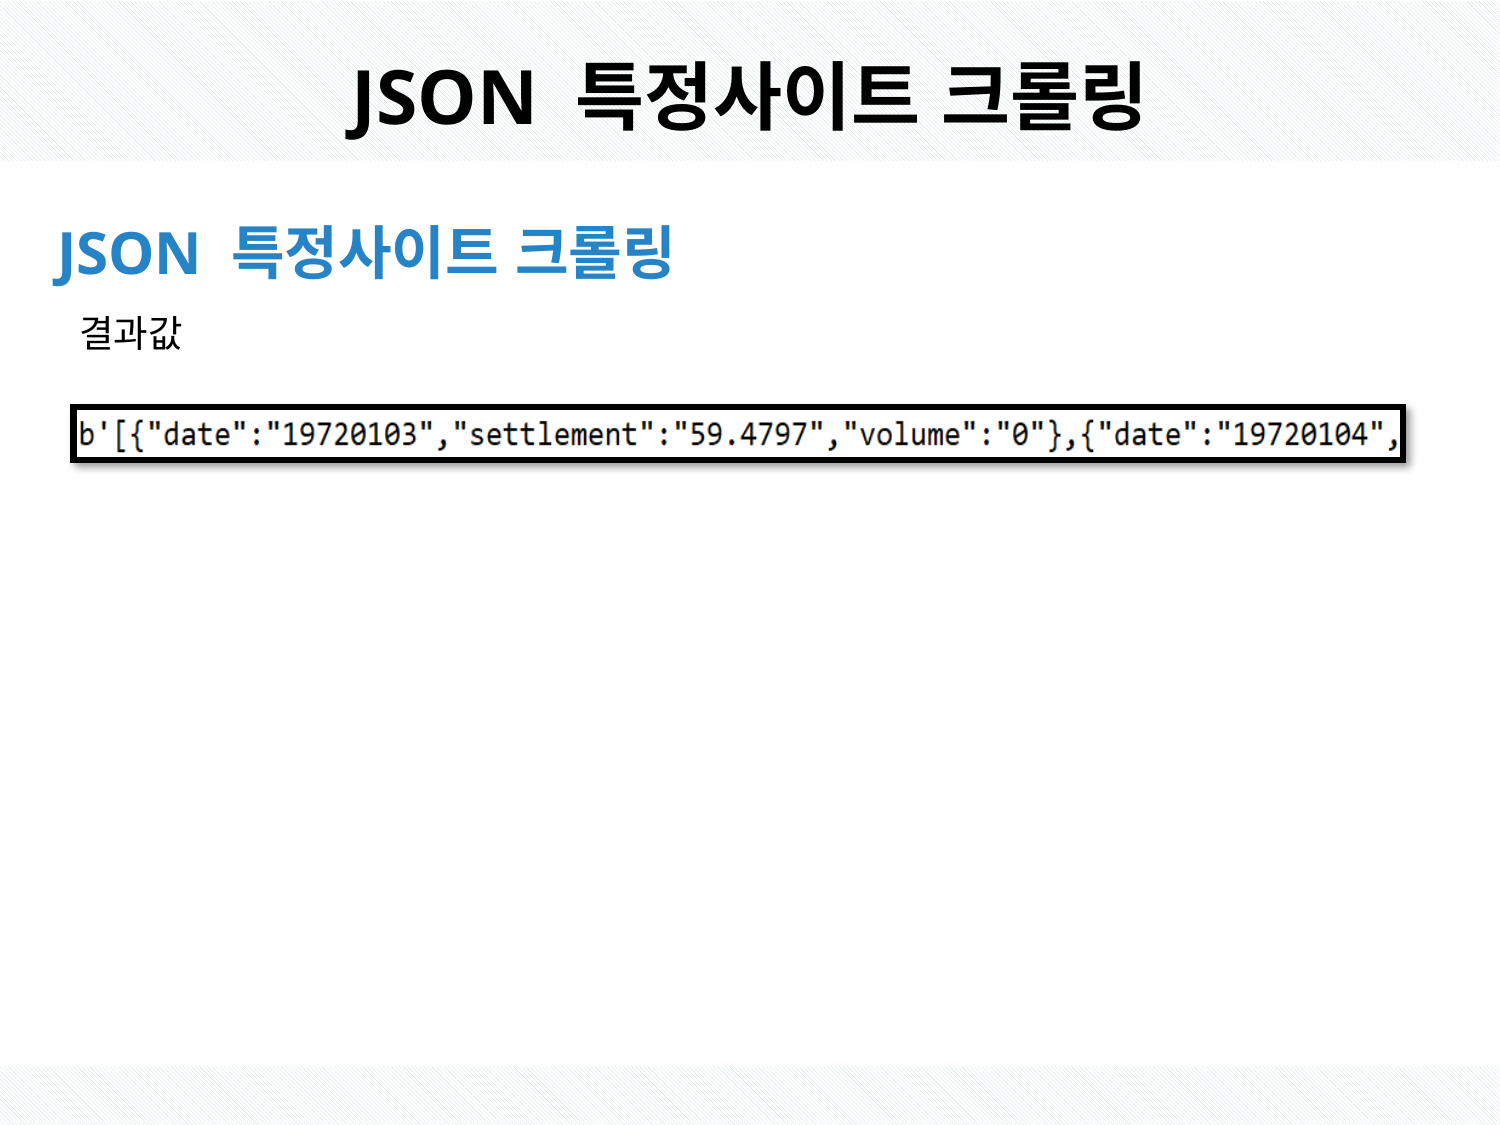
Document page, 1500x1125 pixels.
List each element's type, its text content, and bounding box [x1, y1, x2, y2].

picture [76, 410, 1400, 458]
text_box 결과값 [64, 302, 815, 363]
title JSON 특정사이트 크롤링 [0, 1, 1500, 161]
list JSON 특정사이트 크롤링 [41, 208, 1500, 1071]
